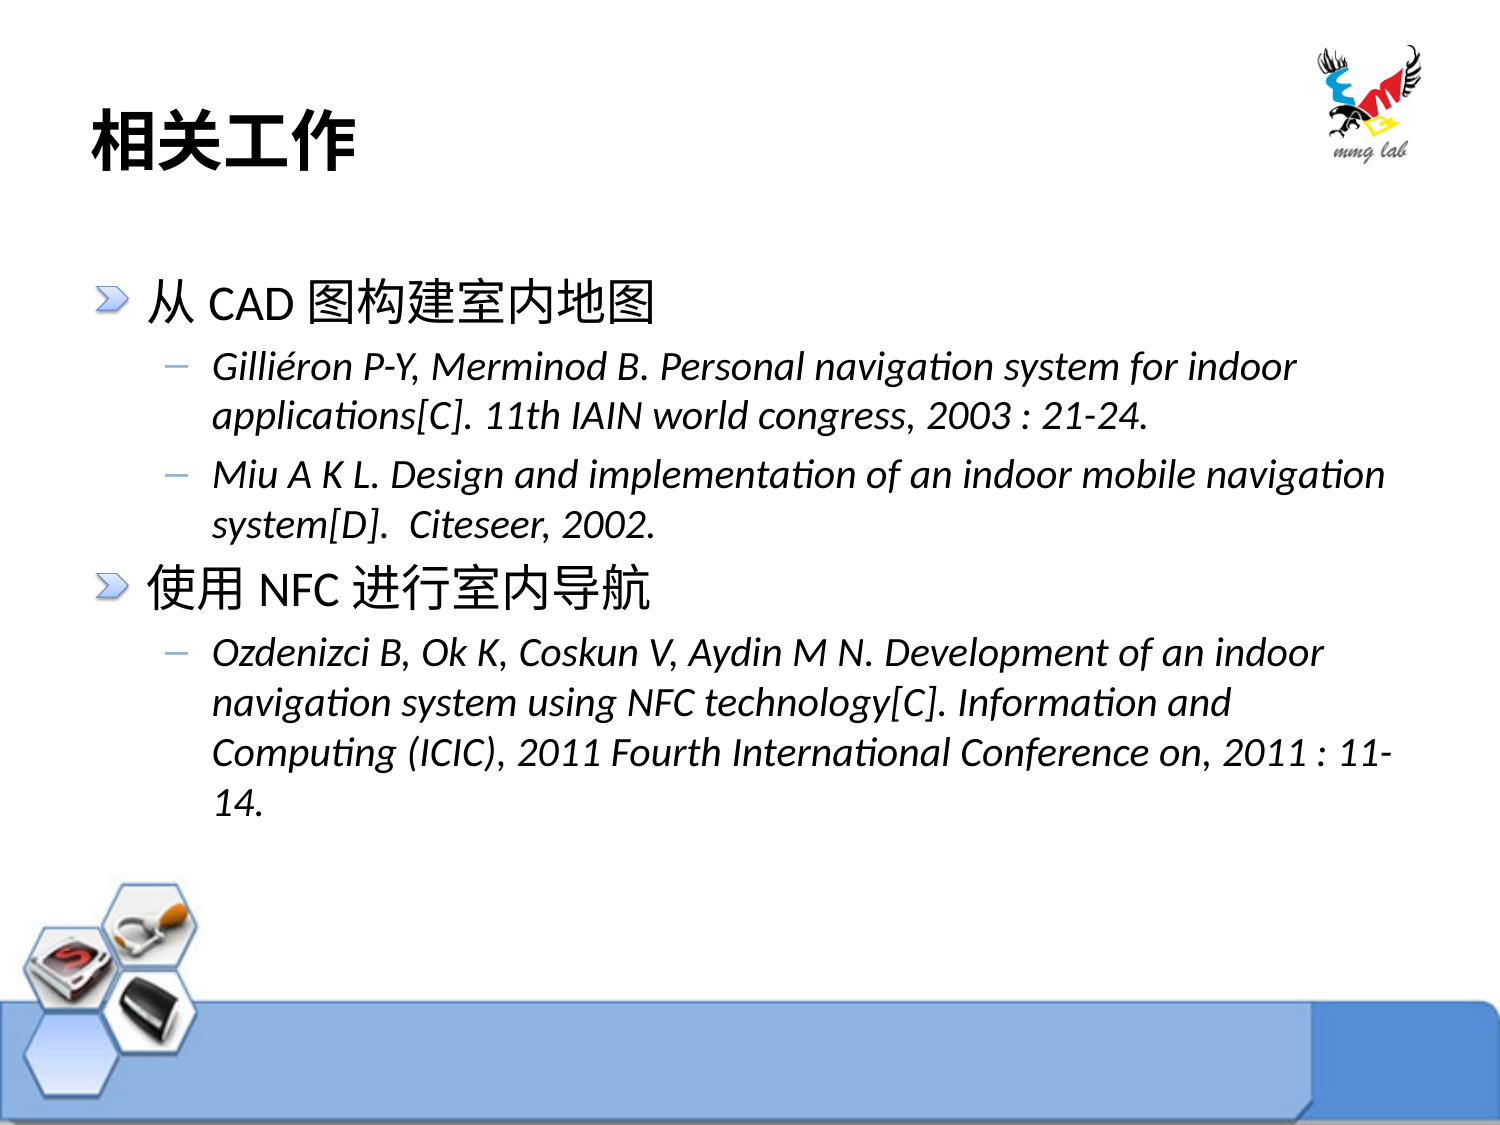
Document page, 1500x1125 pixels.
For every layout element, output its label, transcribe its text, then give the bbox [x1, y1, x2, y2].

list 从CAD图构建室内地图 Gilliéron P-Y, Merminod B. Personal navigation system for indoor applications[C]. 11th IAIN world congress, 2003 : 21-24. Miu A K L. Design and implementation of an indoor mobile navigation system[D]. Citeseer, 2002. 使用NFC进行室内导航 Ozdenizci B, Ok K, Coskun V, Aydin M N. Development of an indoor navigation system using NFC technology[C]. Information and Computing (ICIC), 2011 Fourth International Conference on, 2011 : 11-14. [75, 262, 1425, 1005]
picture [0, 0, 1500, 1125]
title 相关工作 [75, 45, 1425, 233]
